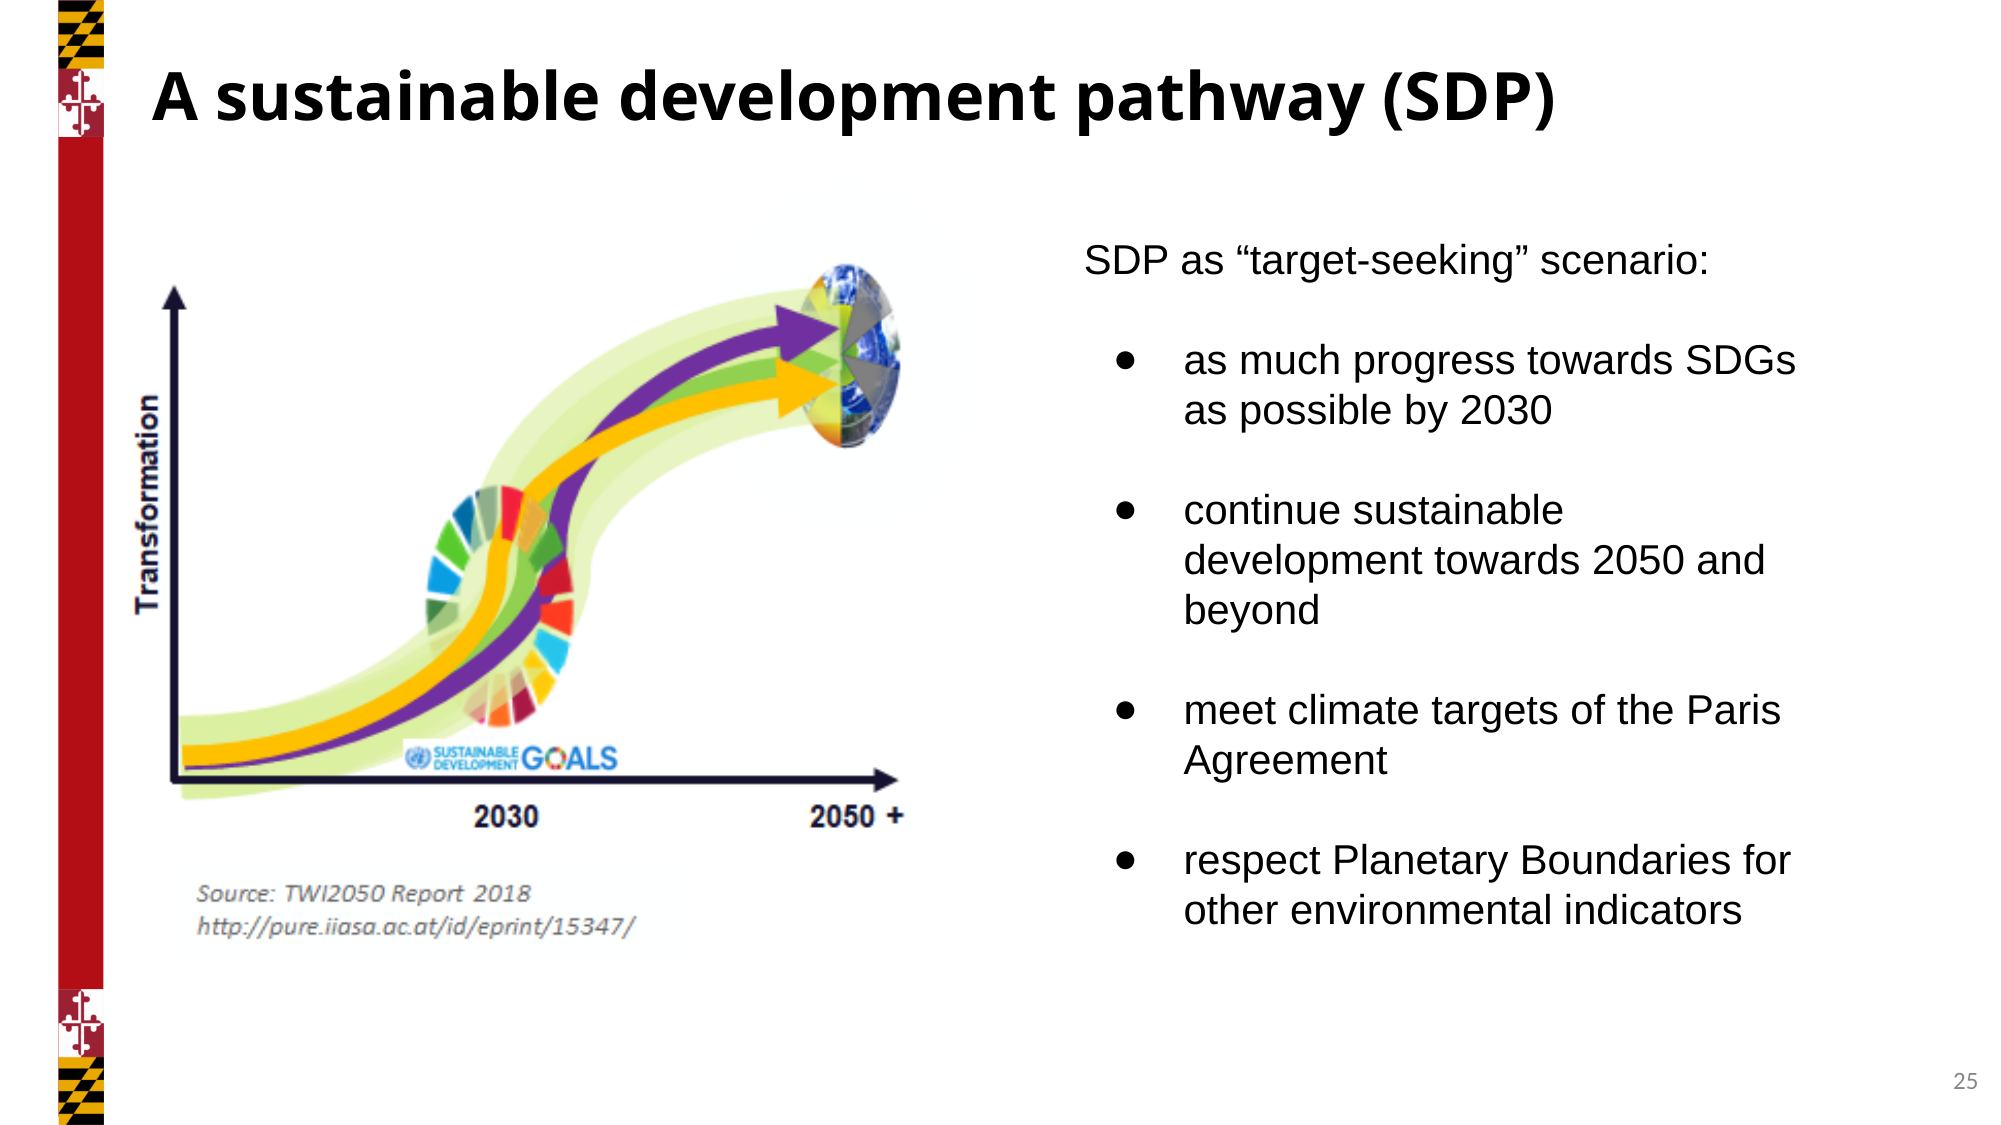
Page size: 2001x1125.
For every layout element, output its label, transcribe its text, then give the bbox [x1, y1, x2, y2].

title A sustainable development pathway (SDP) [137, 0, 1863, 203]
picture [59, 1, 104, 137]
picture [117, 182, 983, 960]
picture [59, 990, 104, 1124]
text_box SDP as “target-seeking” scenario: as much progress towards SDGs as possible by 2030 continue sustainable development towards 2050 and beyond meet climate targets of the Paris Agreement respect Planetary Boundaries for other environmental indicators [1063, 212, 1834, 954]
